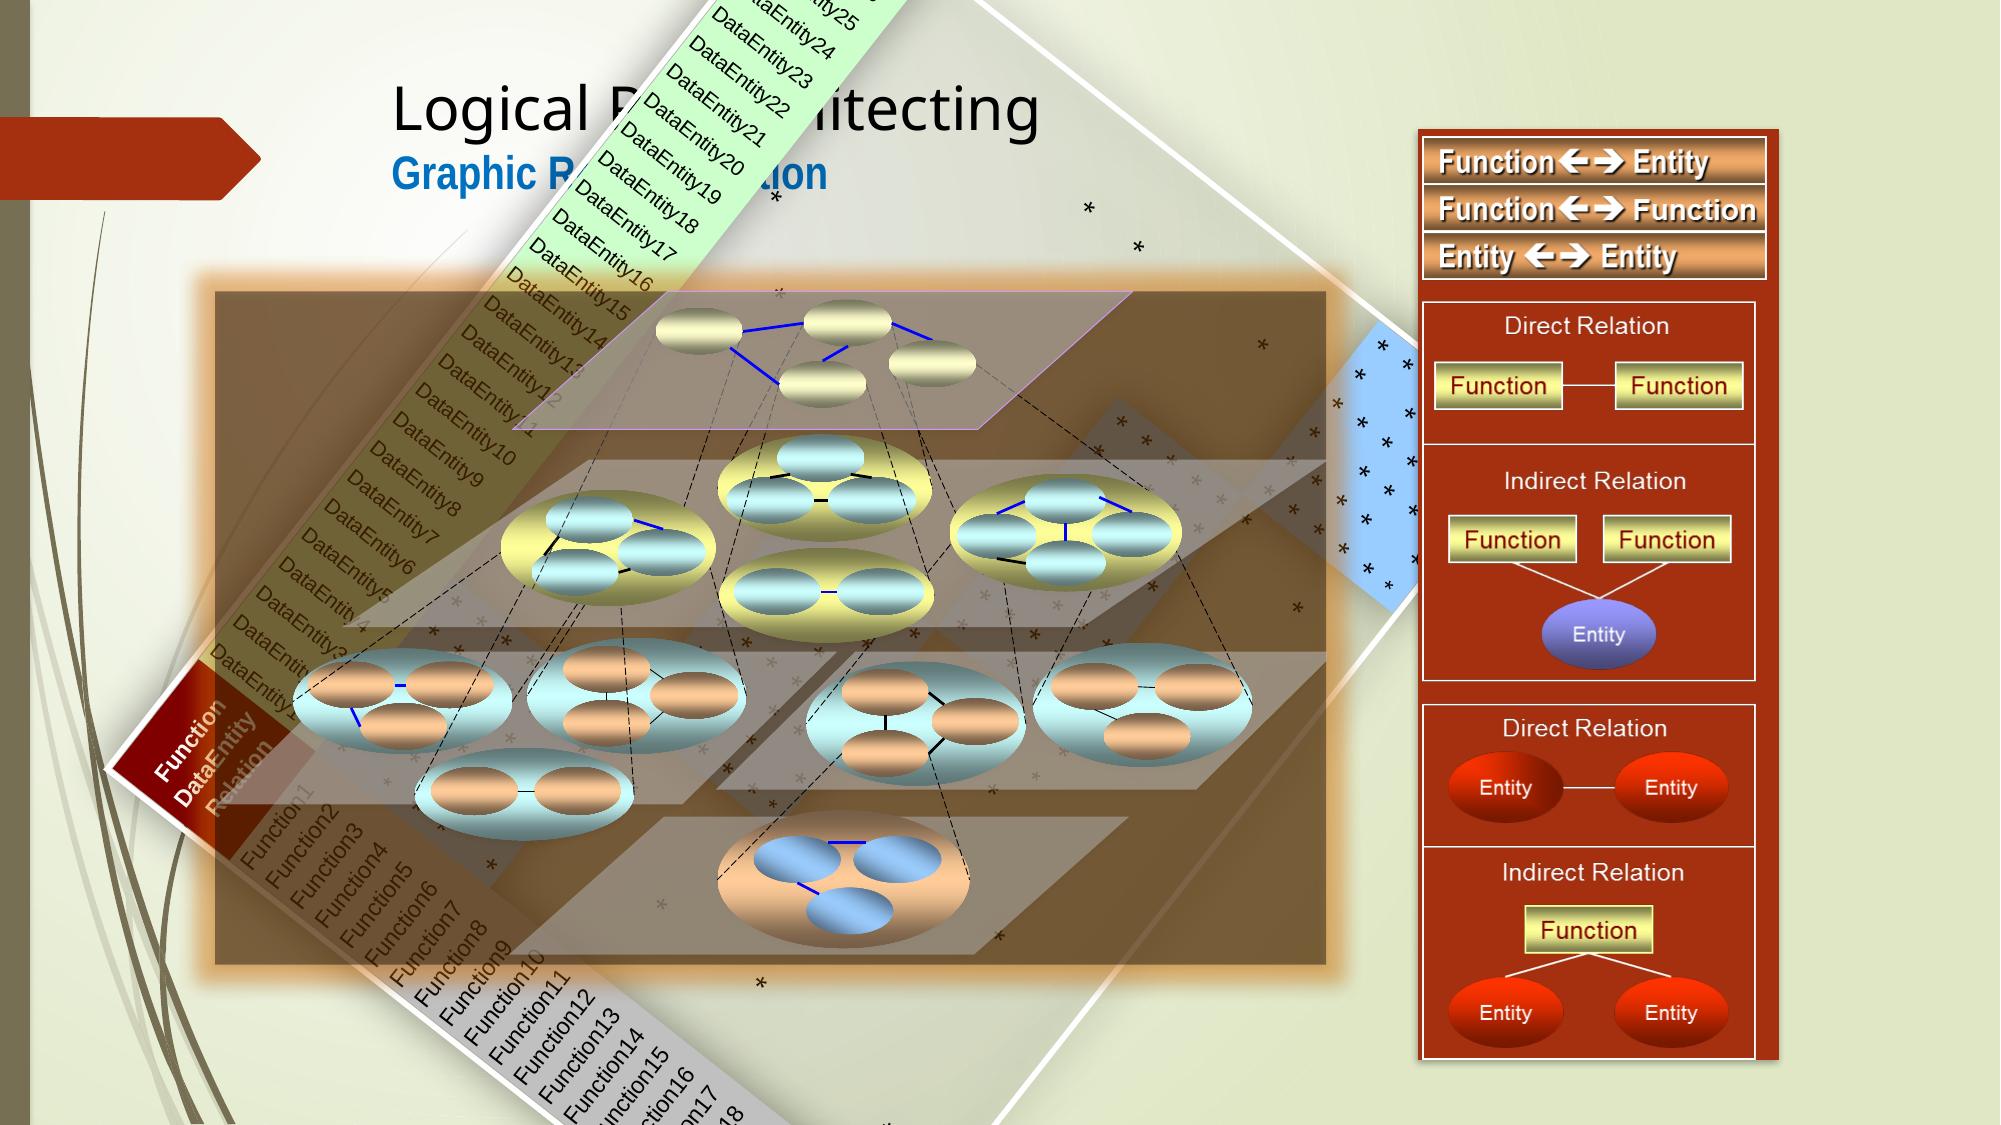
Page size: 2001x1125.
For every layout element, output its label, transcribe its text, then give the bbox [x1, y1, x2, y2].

text_box Logical Re-Architecting Graphic Representation [376, 62, 617, 146]
picture [214, 147, 1390, 1060]
picture [1417, 128, 1780, 1060]
text_box Logical Re-Architecting Graphic Representation [1106, 62, 1839, 273]
